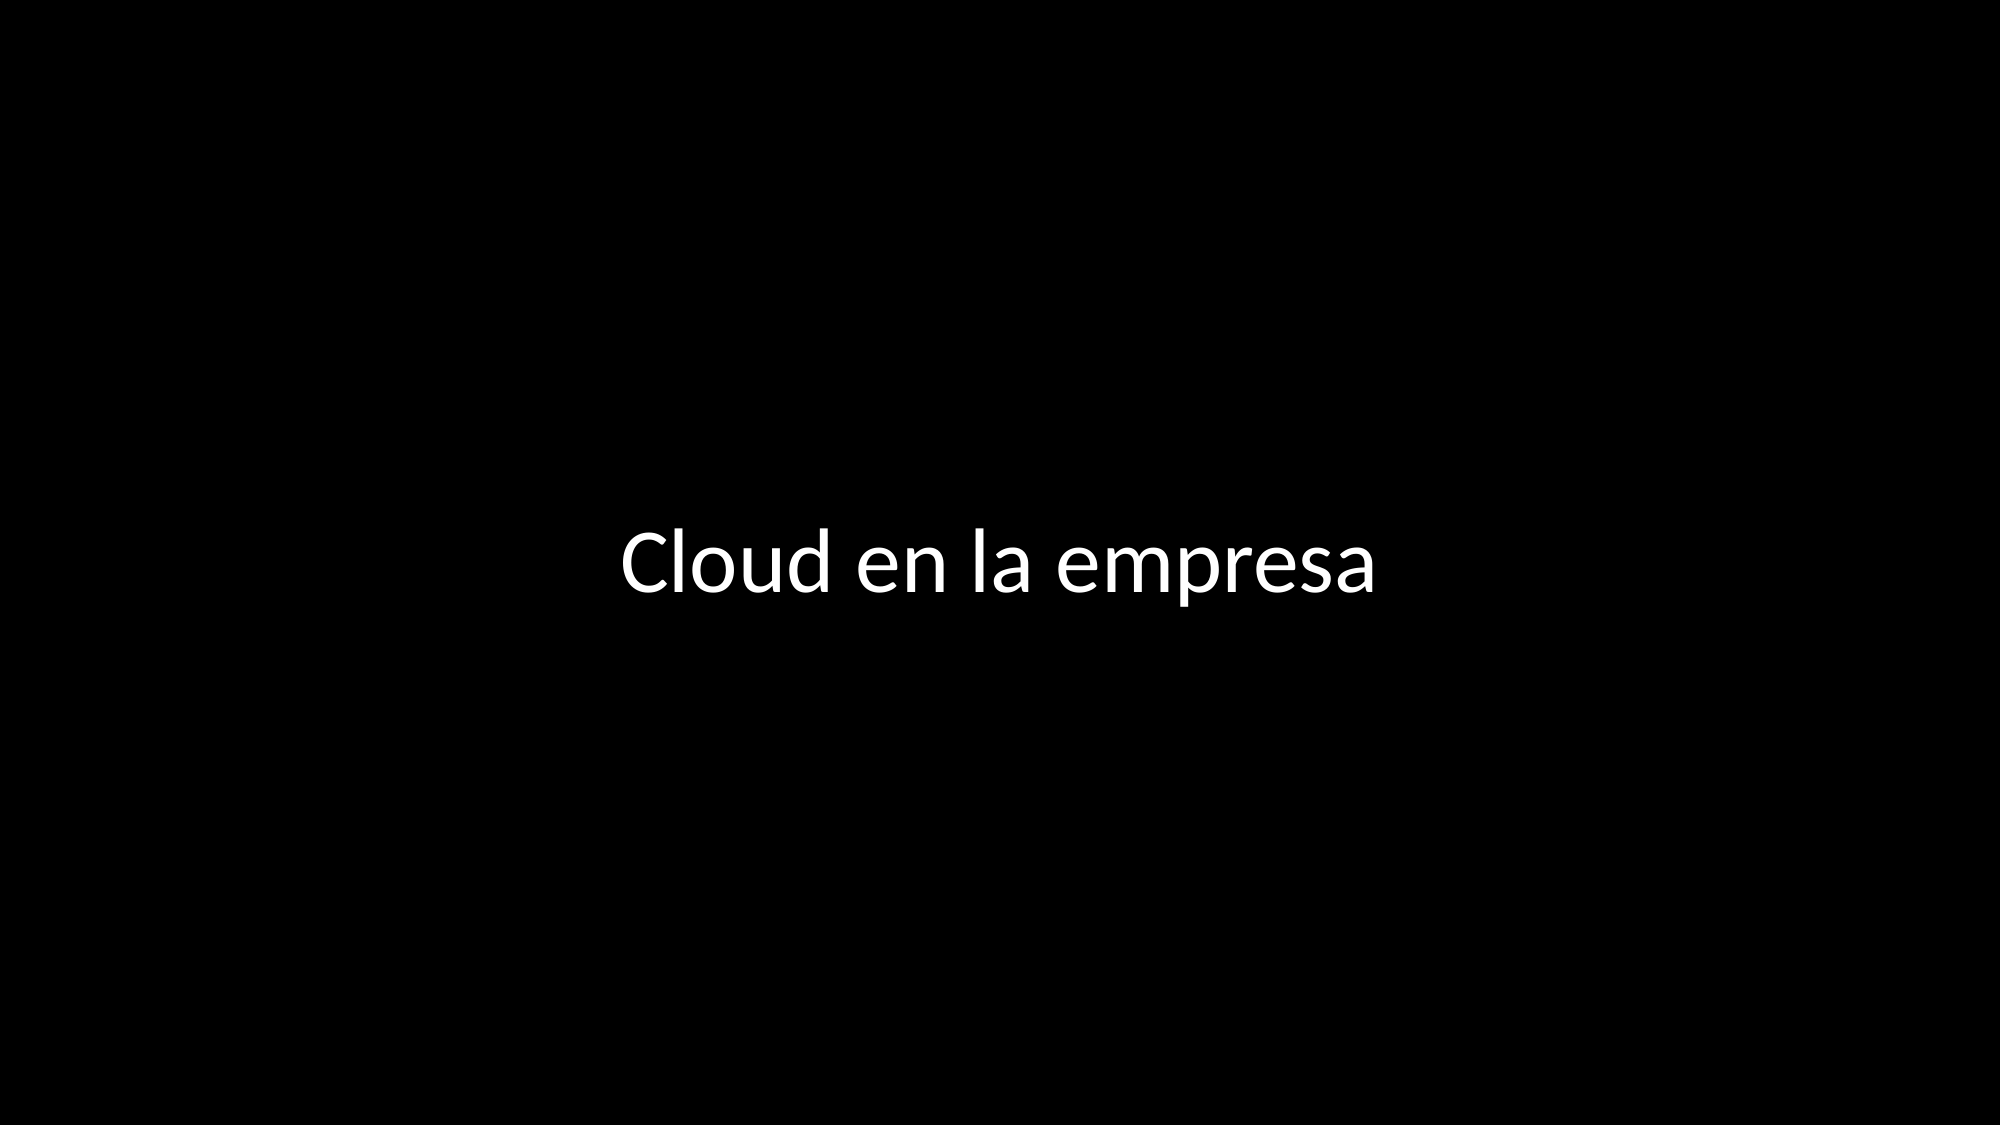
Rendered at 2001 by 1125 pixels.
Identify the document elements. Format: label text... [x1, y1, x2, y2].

title Cloud en la empresa [329, 310, 1671, 815]
